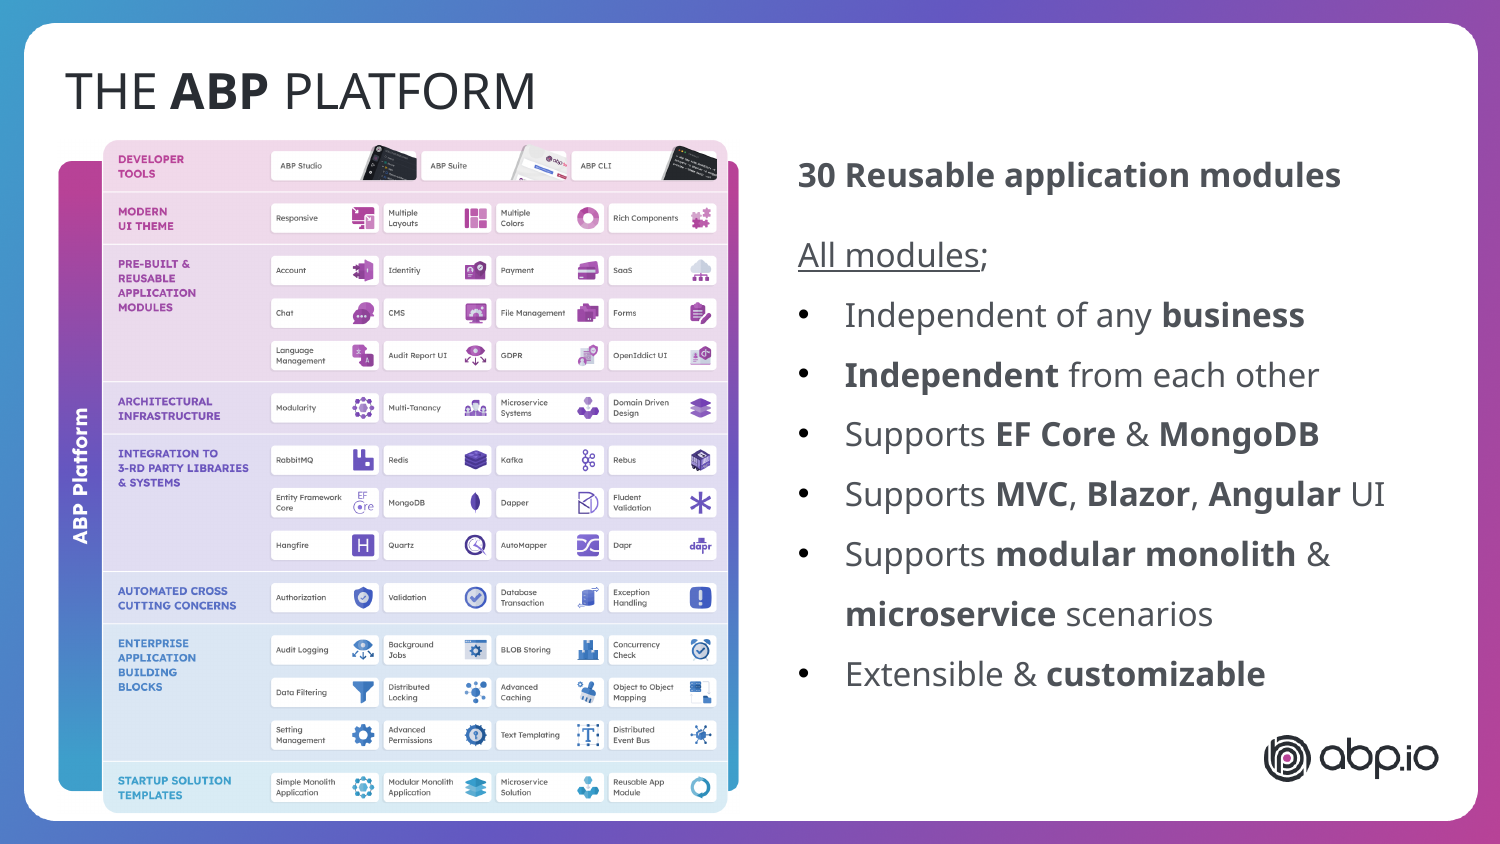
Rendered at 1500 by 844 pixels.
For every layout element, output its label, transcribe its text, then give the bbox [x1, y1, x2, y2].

picture [0, 0, 1500, 844]
text_box 30 Reusable application modules All modules; Independent of any business Independent from each other Supports EF Core & MongoDB Supports MVC, Blazor, Angular UI Supports modular monolith & microservice scenarios Extensible & customizable [782, 139, 1450, 722]
text_box THE ABP PLATFORM [50, 44, 1430, 136]
